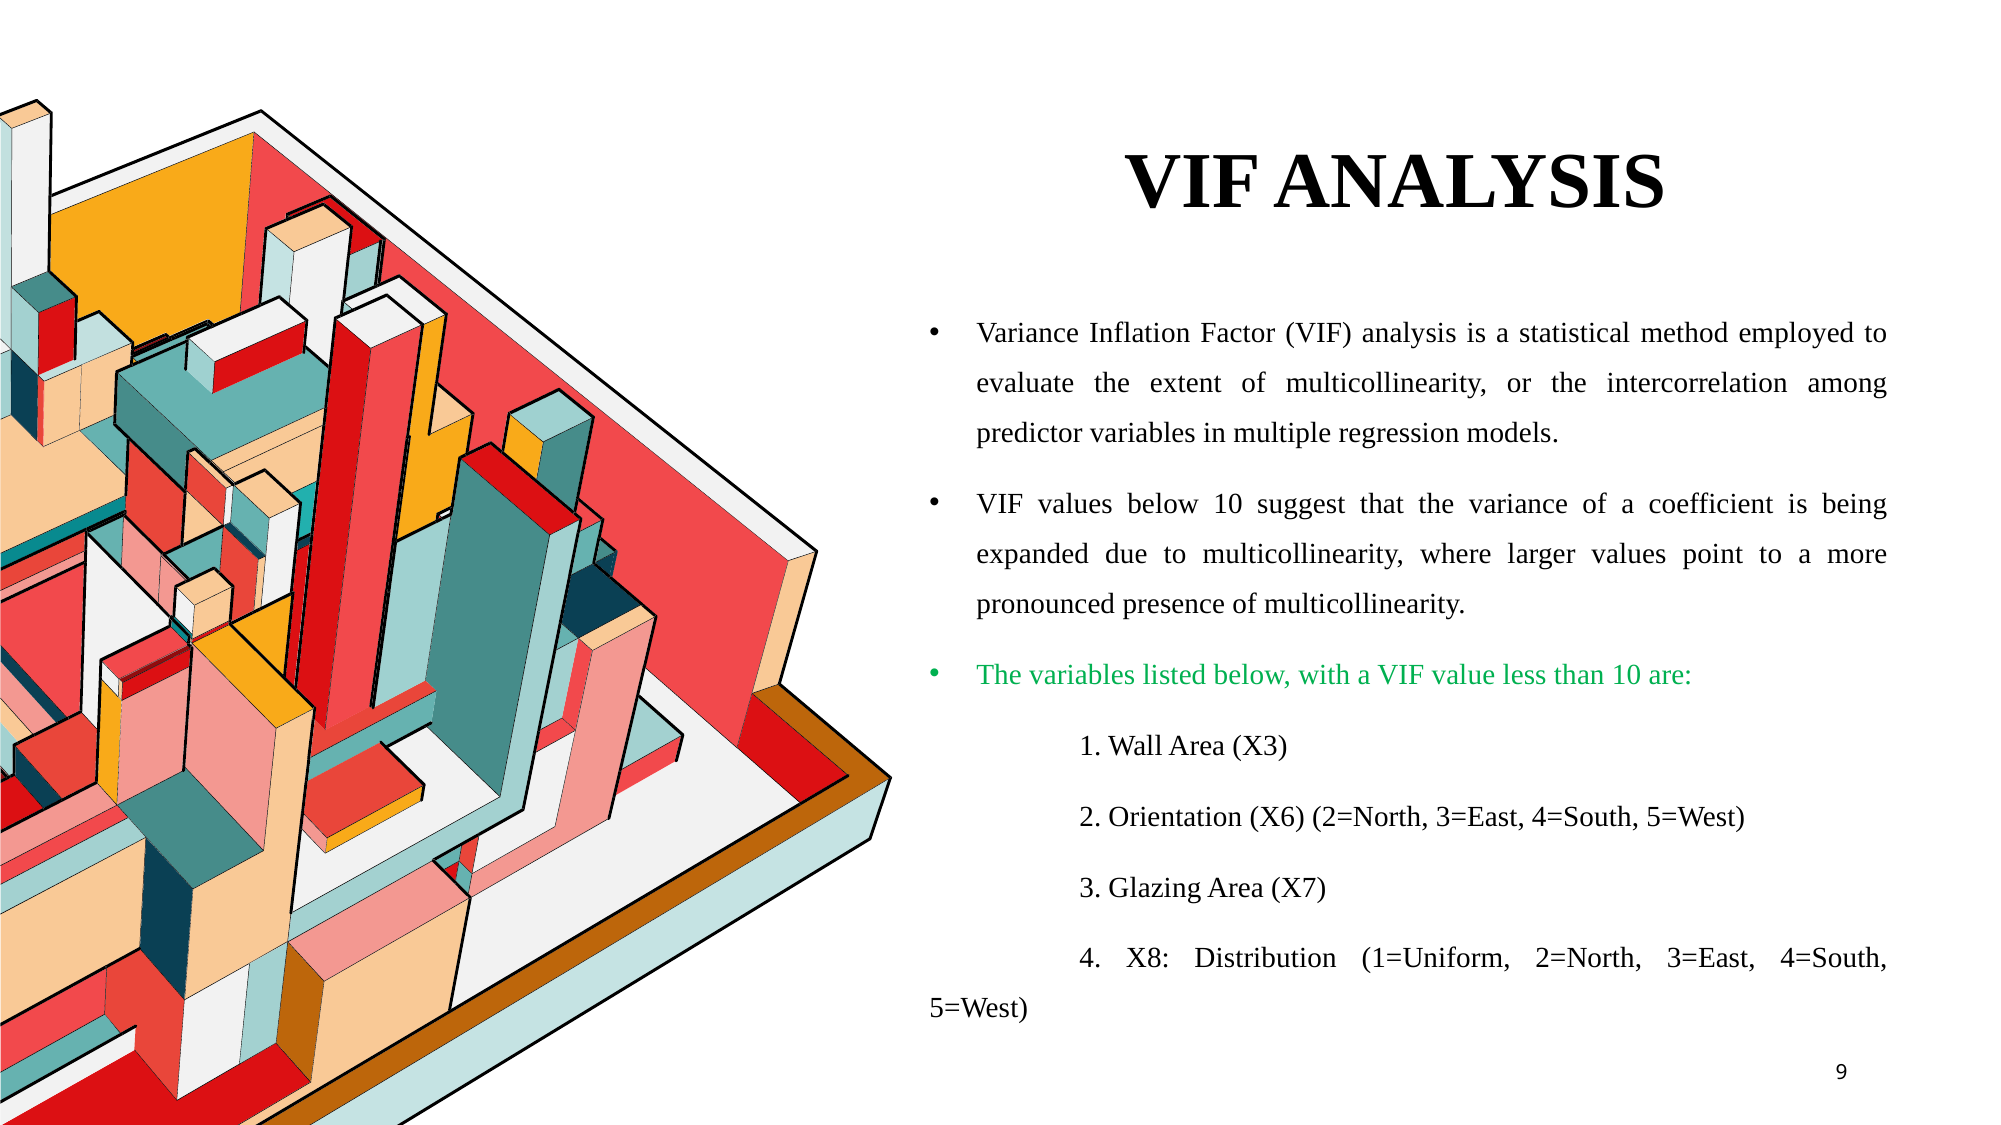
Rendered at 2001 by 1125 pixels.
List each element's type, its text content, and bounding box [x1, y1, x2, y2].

list Variance Inflation Factor (VIF) analysis is a statistical method employed to evaluate the extent of multicollinearity, or the intercorrelation among predictor variables in multiple regression models. VIF values below 10 suggest that the variance of a coefficient is being expanded due to multicollinearity, where larger values point to a more pronounced presence of multicollinearity. The variables listed below, with a VIF value less than 10 are: 1. Wall Area (X3) 2. Orientation (X6) (2=North, 3=East, 4=South, 5=West) 3. Glazing Area (X7) 4. X8: Distribution (1=Uniform, 2=North, 3=East, 4=South, 5=West) [914, 290, 1904, 1043]
title Vif analysis [945, 73, 1846, 290]
slide_number 9 [1412, 1043, 1863, 1103]
